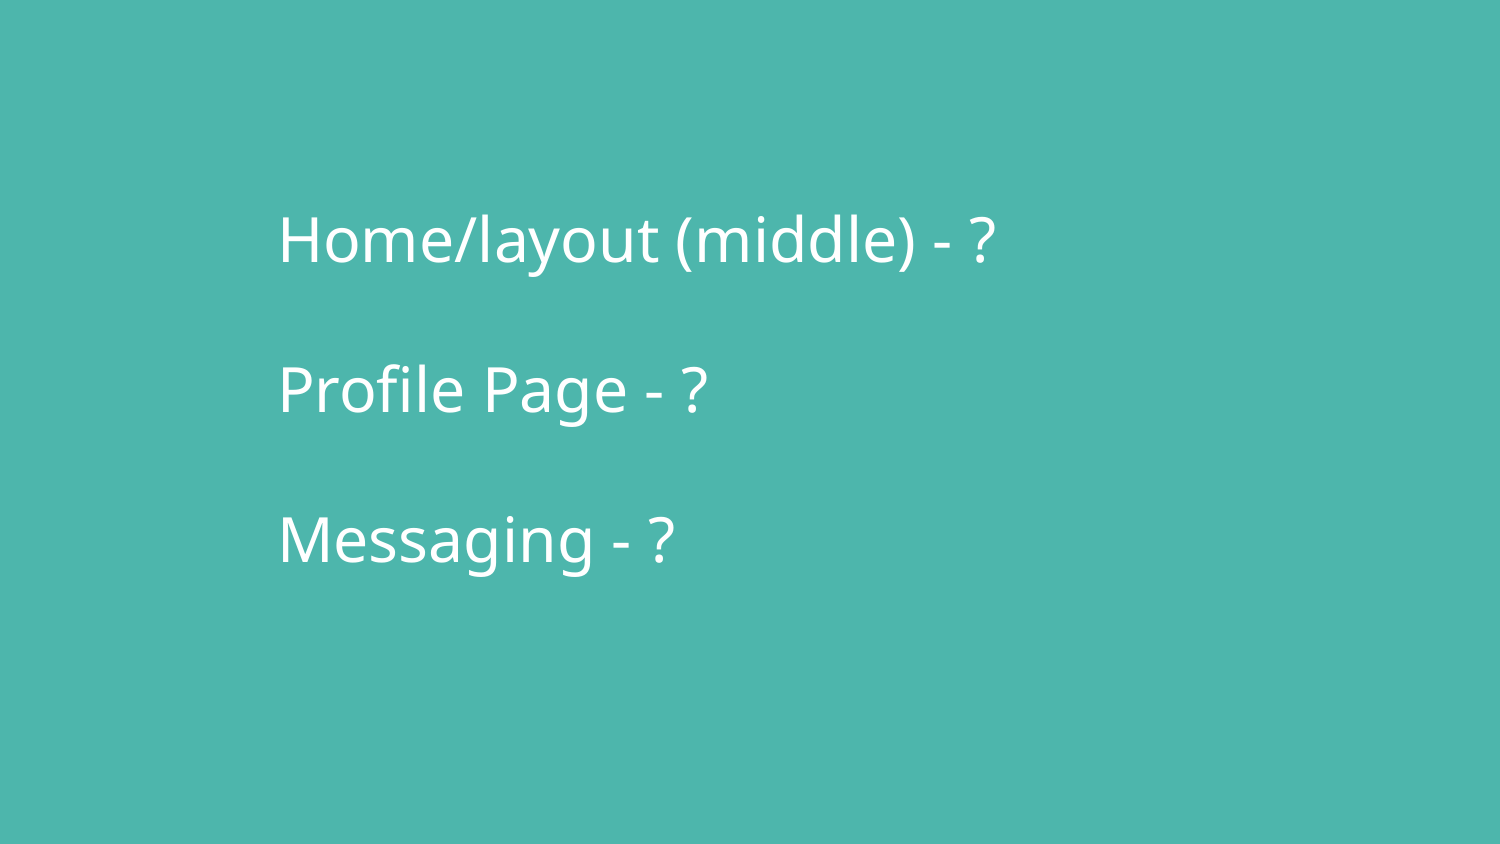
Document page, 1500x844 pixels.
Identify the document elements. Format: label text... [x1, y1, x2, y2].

text_box Home/layout (middle) - ? Profile Page - ? Messaging - ? [262, 185, 1196, 659]
